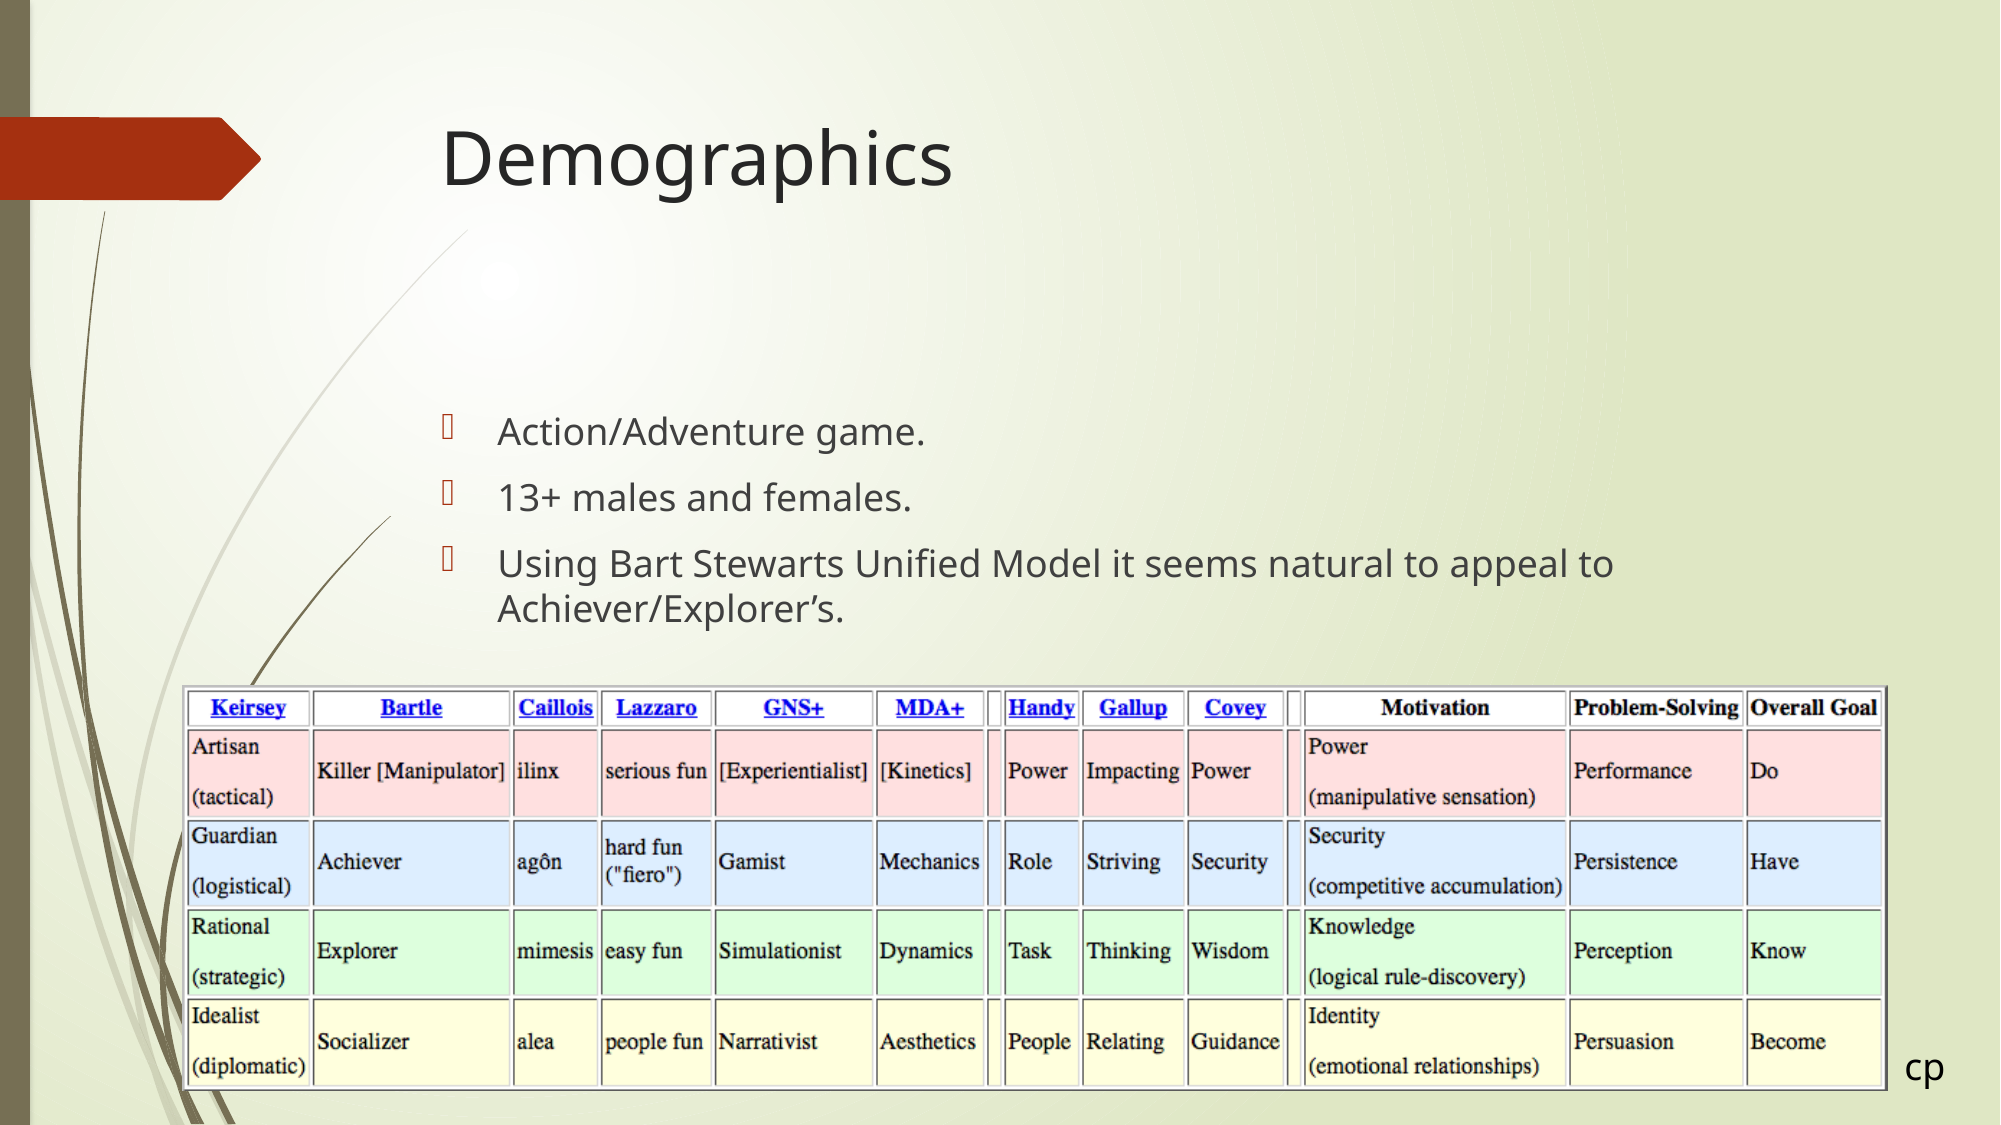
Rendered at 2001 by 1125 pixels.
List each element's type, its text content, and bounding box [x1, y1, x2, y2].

list Action/Adventure game. 13+ males and females. Using Bart Stewarts Unified Model it seems natural to appeal to Achiever/Explorer’s. [426, 400, 1889, 684]
picture [182, 684, 1888, 1091]
title Demographics [425, 102, 1888, 313]
text_box cp [1893, 1035, 1961, 1095]
